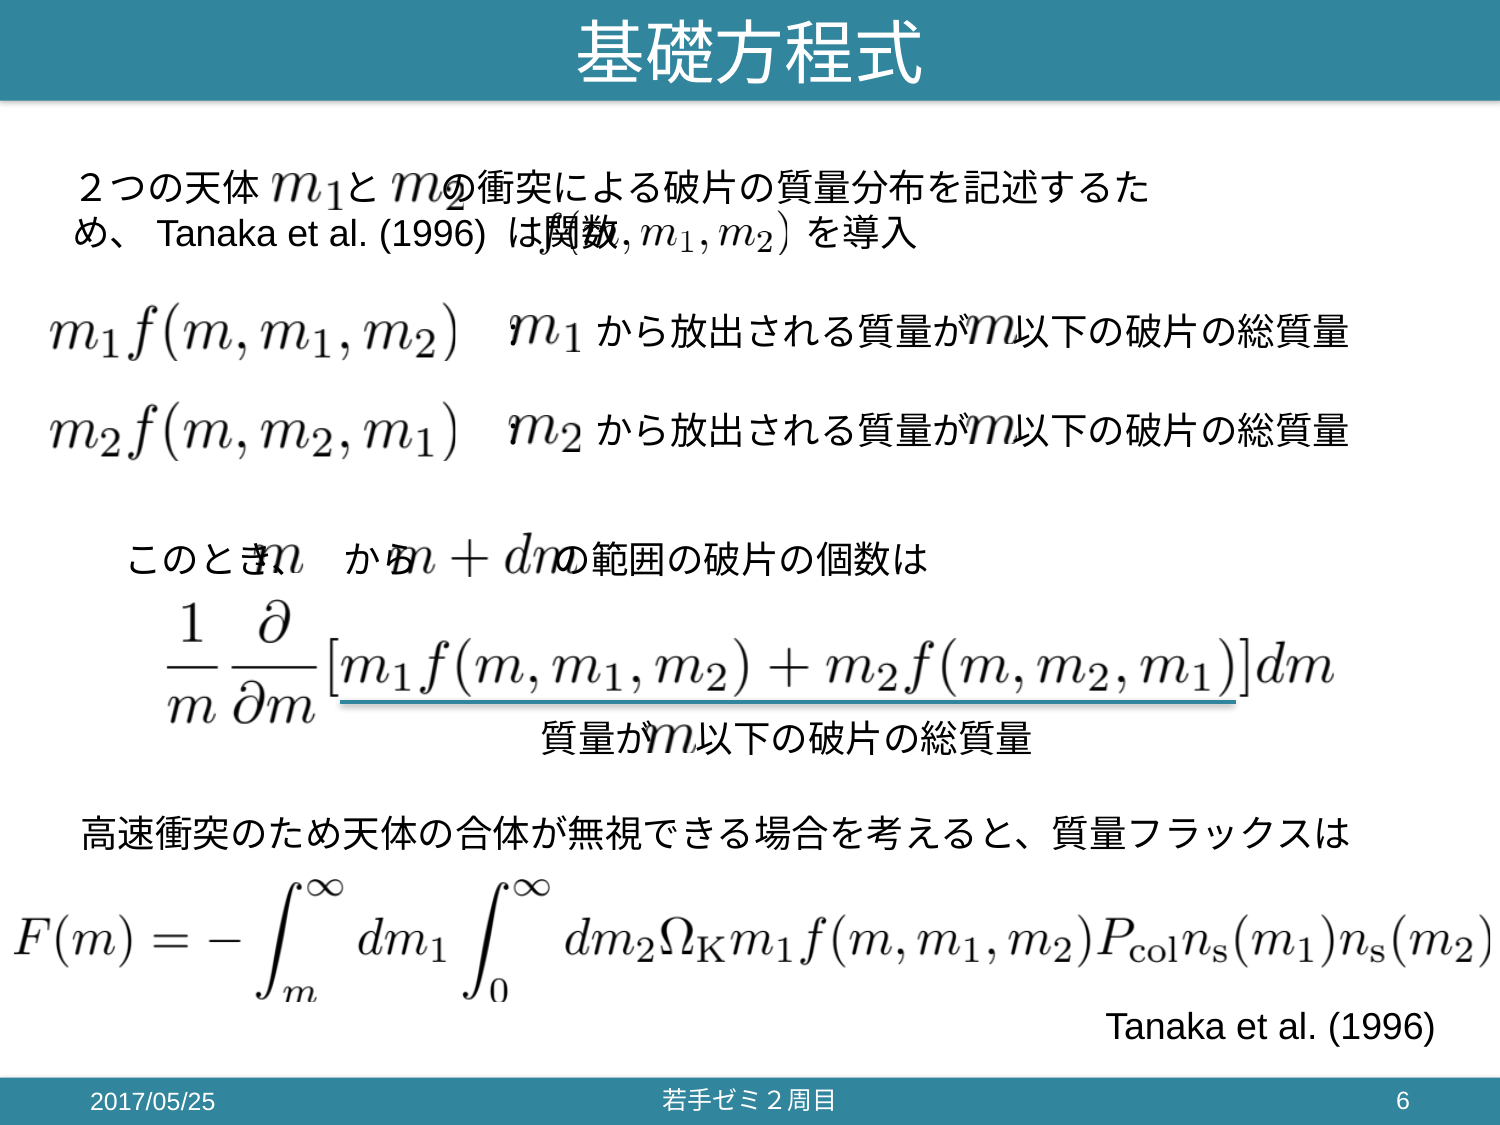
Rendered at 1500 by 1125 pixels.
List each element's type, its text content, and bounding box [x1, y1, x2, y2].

picture [48, 400, 456, 461]
footer 若手ゼミ２周目 [512, 1077, 988, 1122]
picture [48, 300, 456, 361]
slide_number 6 [1074, 1077, 1425, 1122]
text_box Tanaka et al. (1996) [1090, 1010, 1452, 1055]
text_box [57, 156, 1282, 264]
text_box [166, 599, 1335, 769]
text_box 高速衝突のため天体の合体が無視できる場合を考えると、質量フラックスは [65, 802, 1366, 863]
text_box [473, 299, 1385, 361]
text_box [473, 399, 1385, 461]
picture [508, 415, 581, 452]
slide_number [75, 1077, 425, 1123]
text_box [57, 528, 997, 590]
title 基礎方程式 [0, 1, 1500, 101]
picture [13, 879, 1491, 1002]
